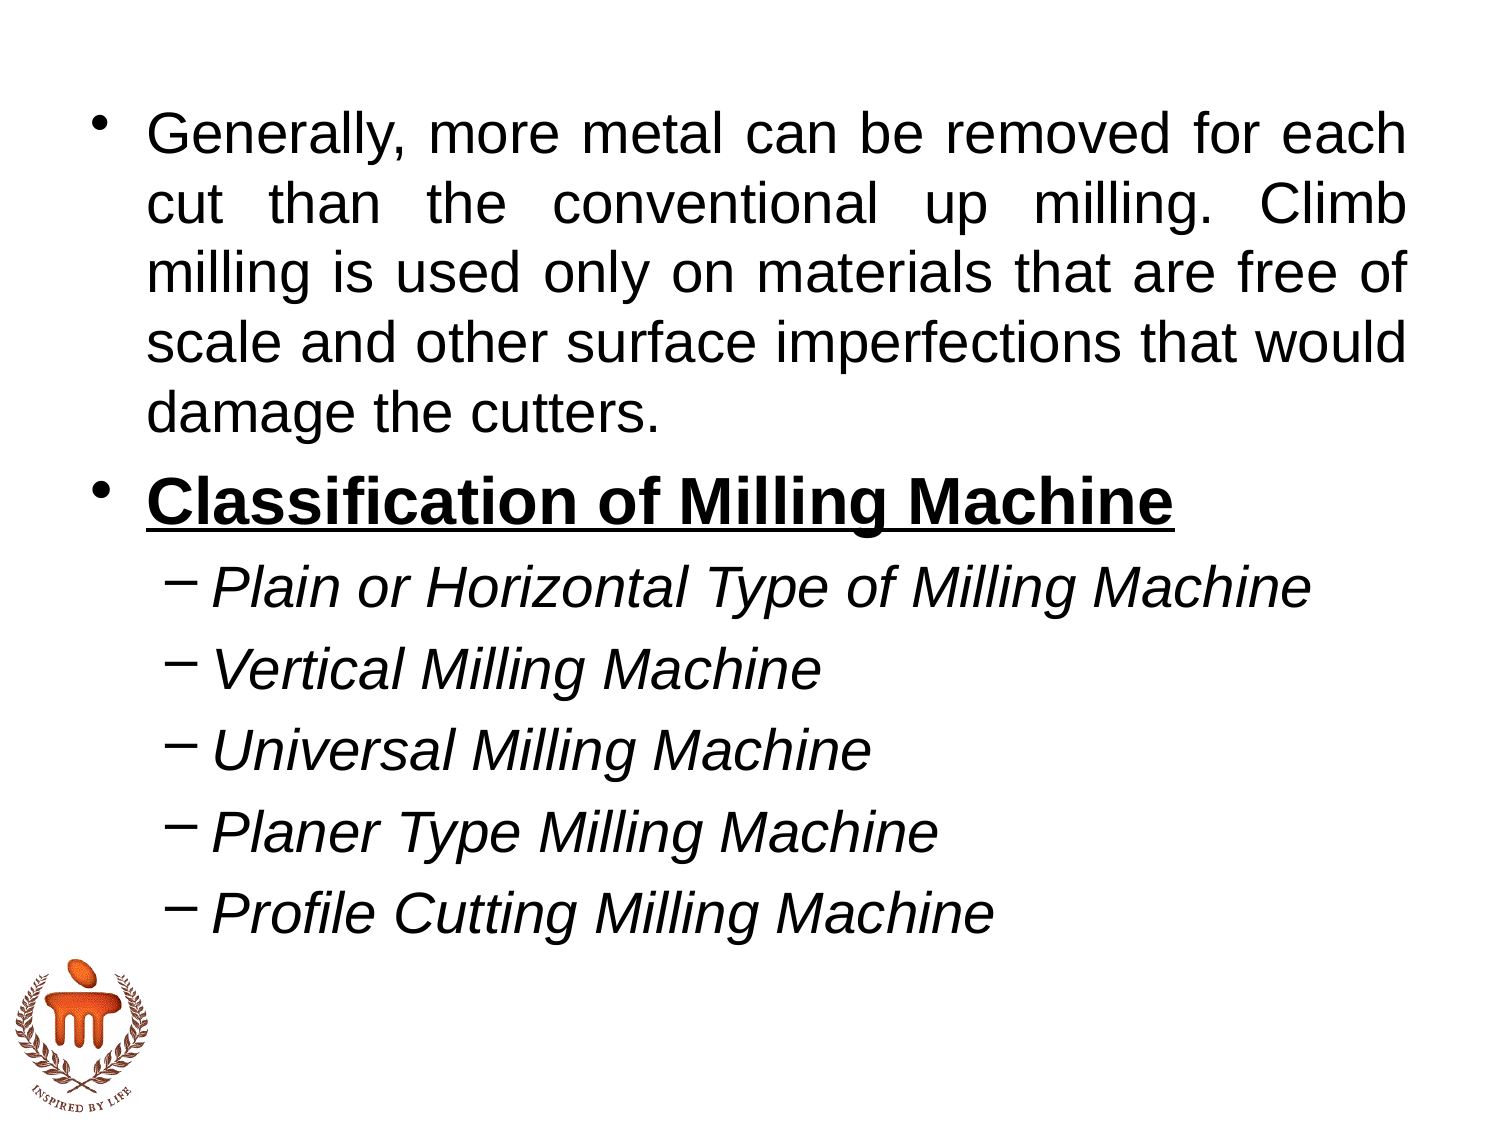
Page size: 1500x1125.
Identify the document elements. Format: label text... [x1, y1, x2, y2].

list Generally, more metal can be removed for each cut than the conventional up milling. Climb milling is used only on materials that are free of scale and other surface imperfections that would damage the cutters. Classification of Milling Machine Plain or Horizontal Type of Milling Machine Vertical Milling Machine Universal Milling Machine Planer Type Milling Machine Profile Cutting Milling Machine [75, 87, 1425, 1038]
picture [0, 952, 157, 1118]
